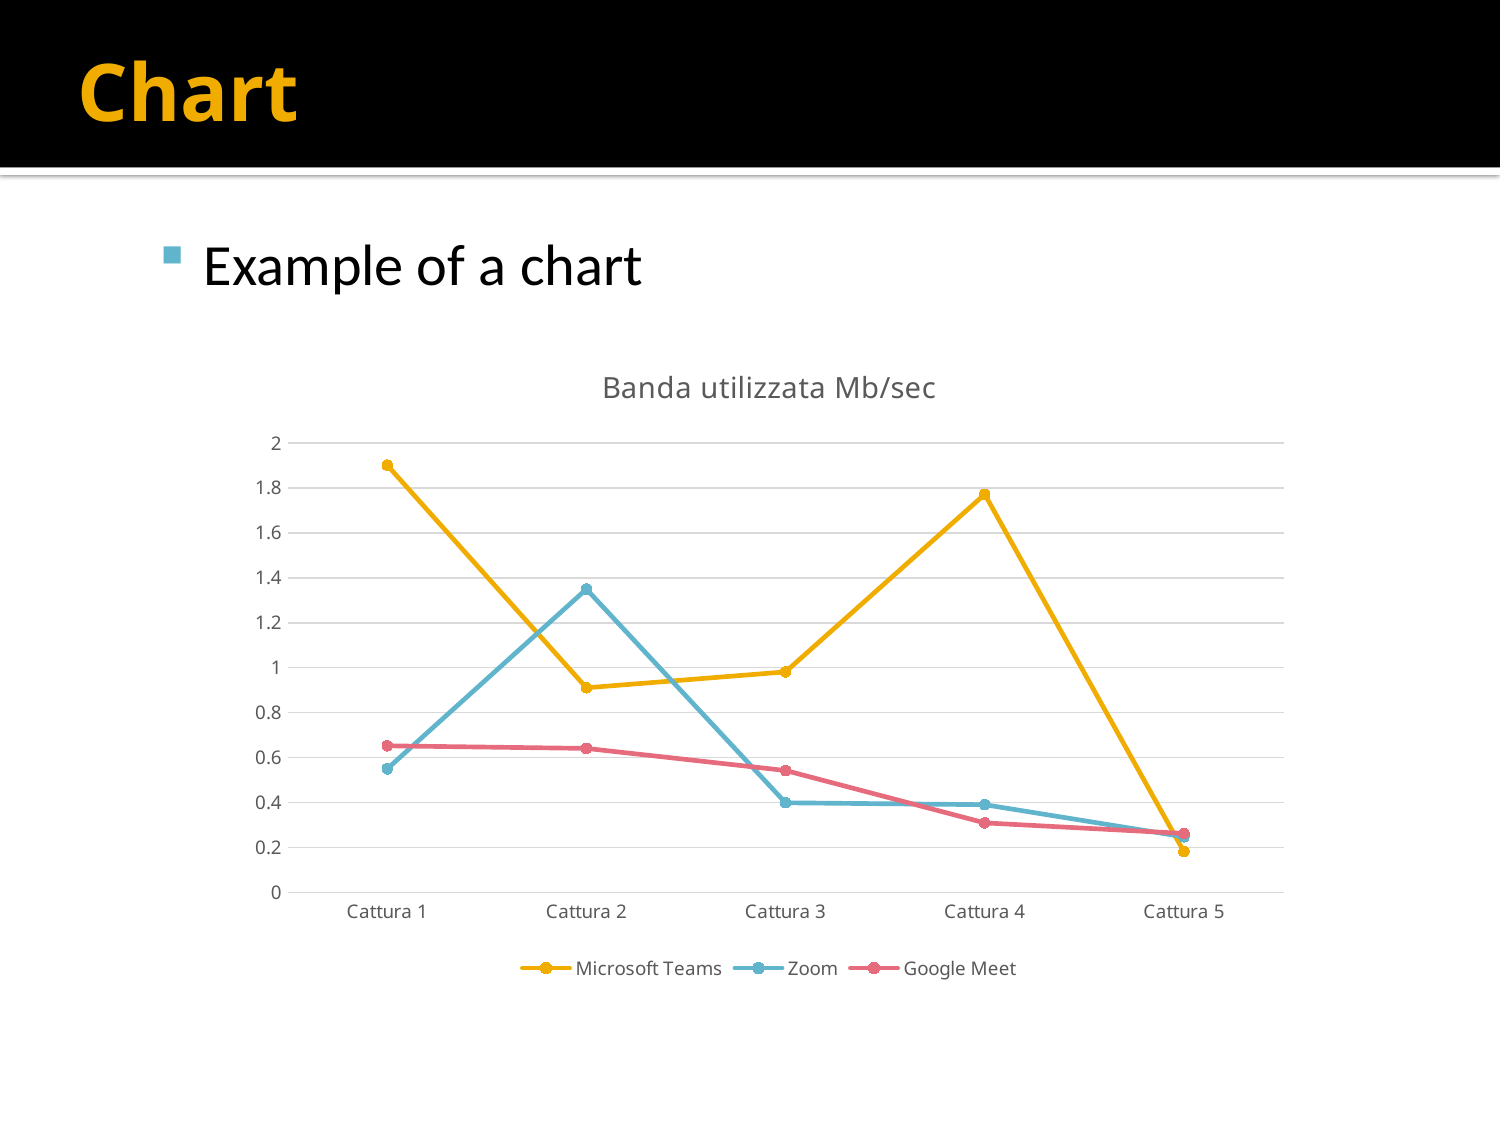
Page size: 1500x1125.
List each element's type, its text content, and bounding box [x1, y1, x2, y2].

title Chart [62, 37, 1134, 145]
chart [233, 337, 1305, 988]
list Example of a chart [75, 212, 1363, 513]
